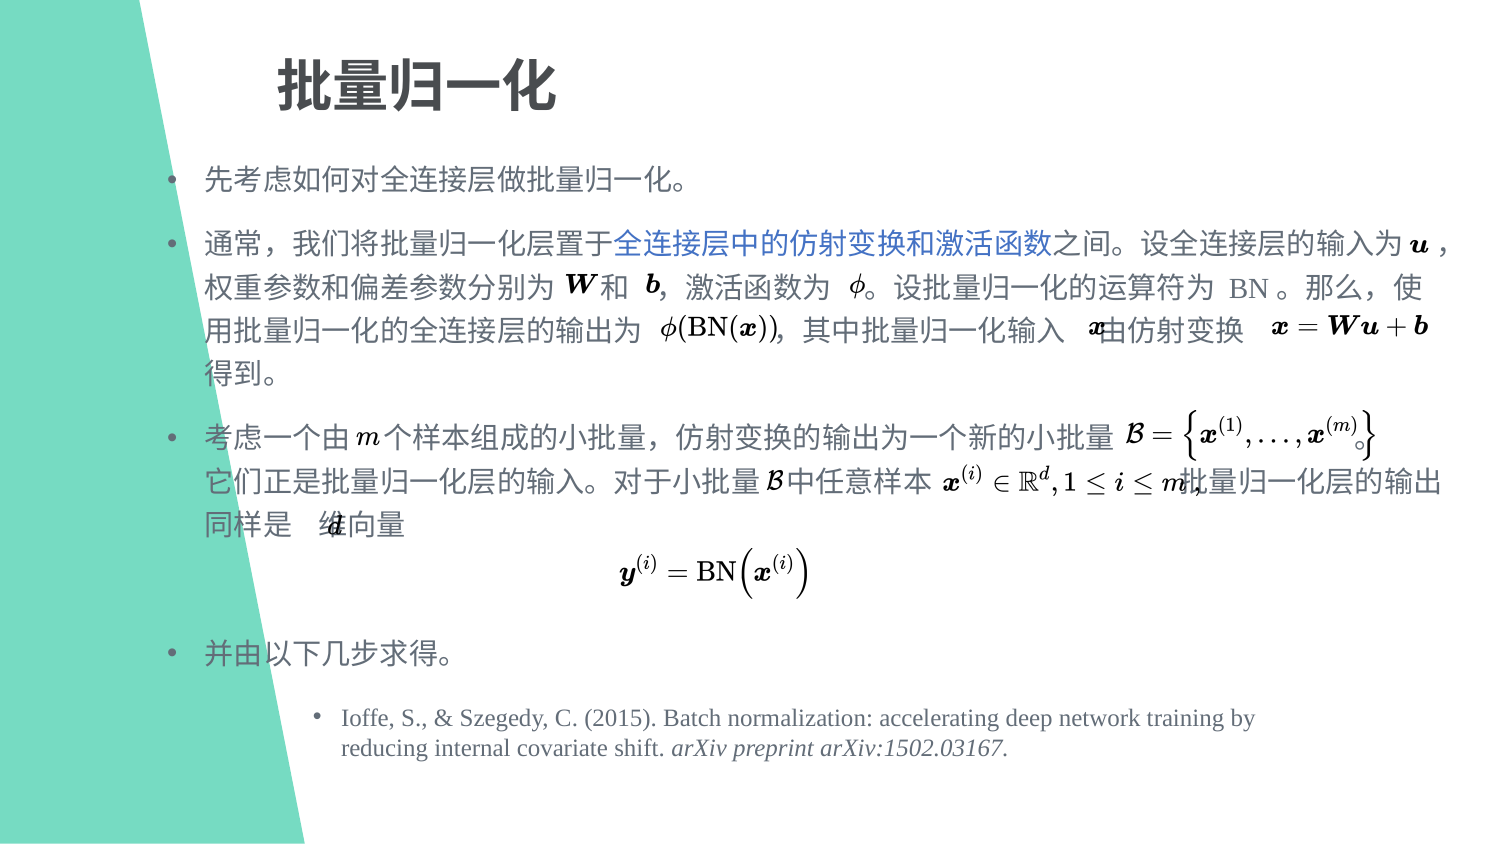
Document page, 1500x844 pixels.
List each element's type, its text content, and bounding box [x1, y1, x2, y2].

picture [564, 268, 598, 300]
picture [645, 268, 660, 300]
picture [942, 464, 1208, 498]
picture [765, 465, 783, 497]
text_box [0, 0, 305, 844]
picture [356, 419, 380, 452]
picture [1125, 410, 1378, 461]
picture [849, 268, 865, 300]
picture [659, 311, 779, 343]
text_box Ioffe, S., & Szegedy, C. (2015). Batch normalization: accelerating deep network training by reducing internal covariate shift. arXiv preprint arXiv:1502.03167. [298, 693, 1290, 769]
picture [619, 548, 812, 599]
picture [1271, 309, 1428, 342]
text_box 先考虑如何对全连接层做批量归一化。 通常，我们将批量归一化层置于全连接层中的仿射变换和激活函数之间。设全连接层的输入为 ，权重参数和偏差参数分别为 和 ，激活函数为 。设批量归一化的运算符为 BN。那么，使用批量归一化的全连接层的输出为 ，其中批量归一化输入 由仿射变换 得到。 考虑一个由 个样本组成的小批量，仿射变换的输出为一个新的小批量 。 它们正是批量归一化层的输入。对于小批量 中任意样本 批量归一化层的输出同样是 维向量 并由以下几步求得。 [152, 145, 1463, 799]
text_box 批量归一化 [261, 50, 1069, 123]
picture [327, 509, 342, 541]
picture [1409, 228, 1429, 260]
picture [1088, 310, 1106, 343]
